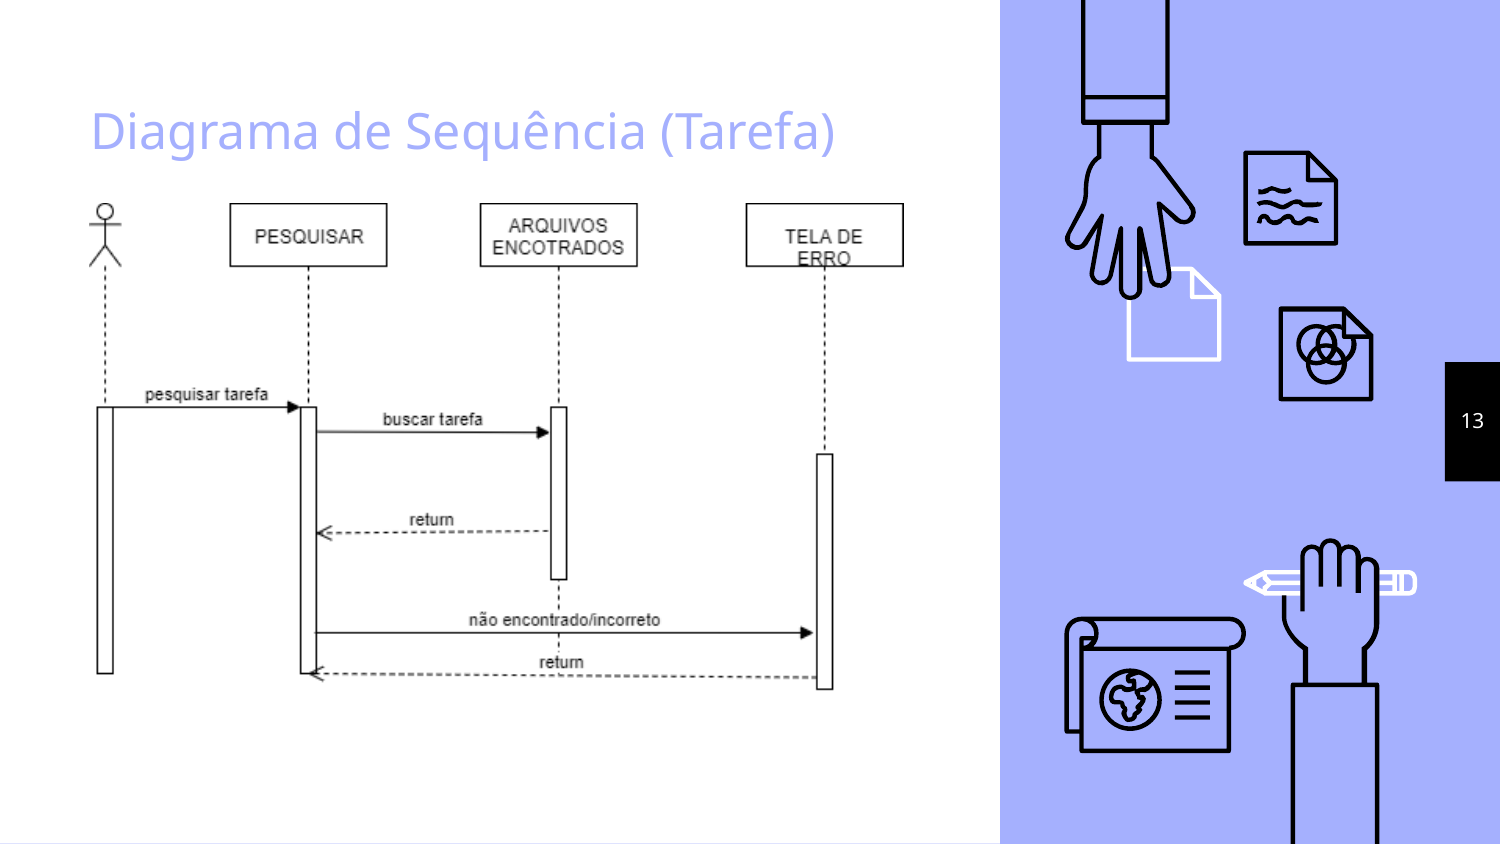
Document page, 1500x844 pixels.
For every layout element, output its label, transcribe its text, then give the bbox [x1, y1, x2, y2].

slide_number 13 [1444, 362, 1500, 482]
title Diagrama de Sequência (Tarefa) [75, 96, 918, 175]
picture [89, 203, 904, 695]
